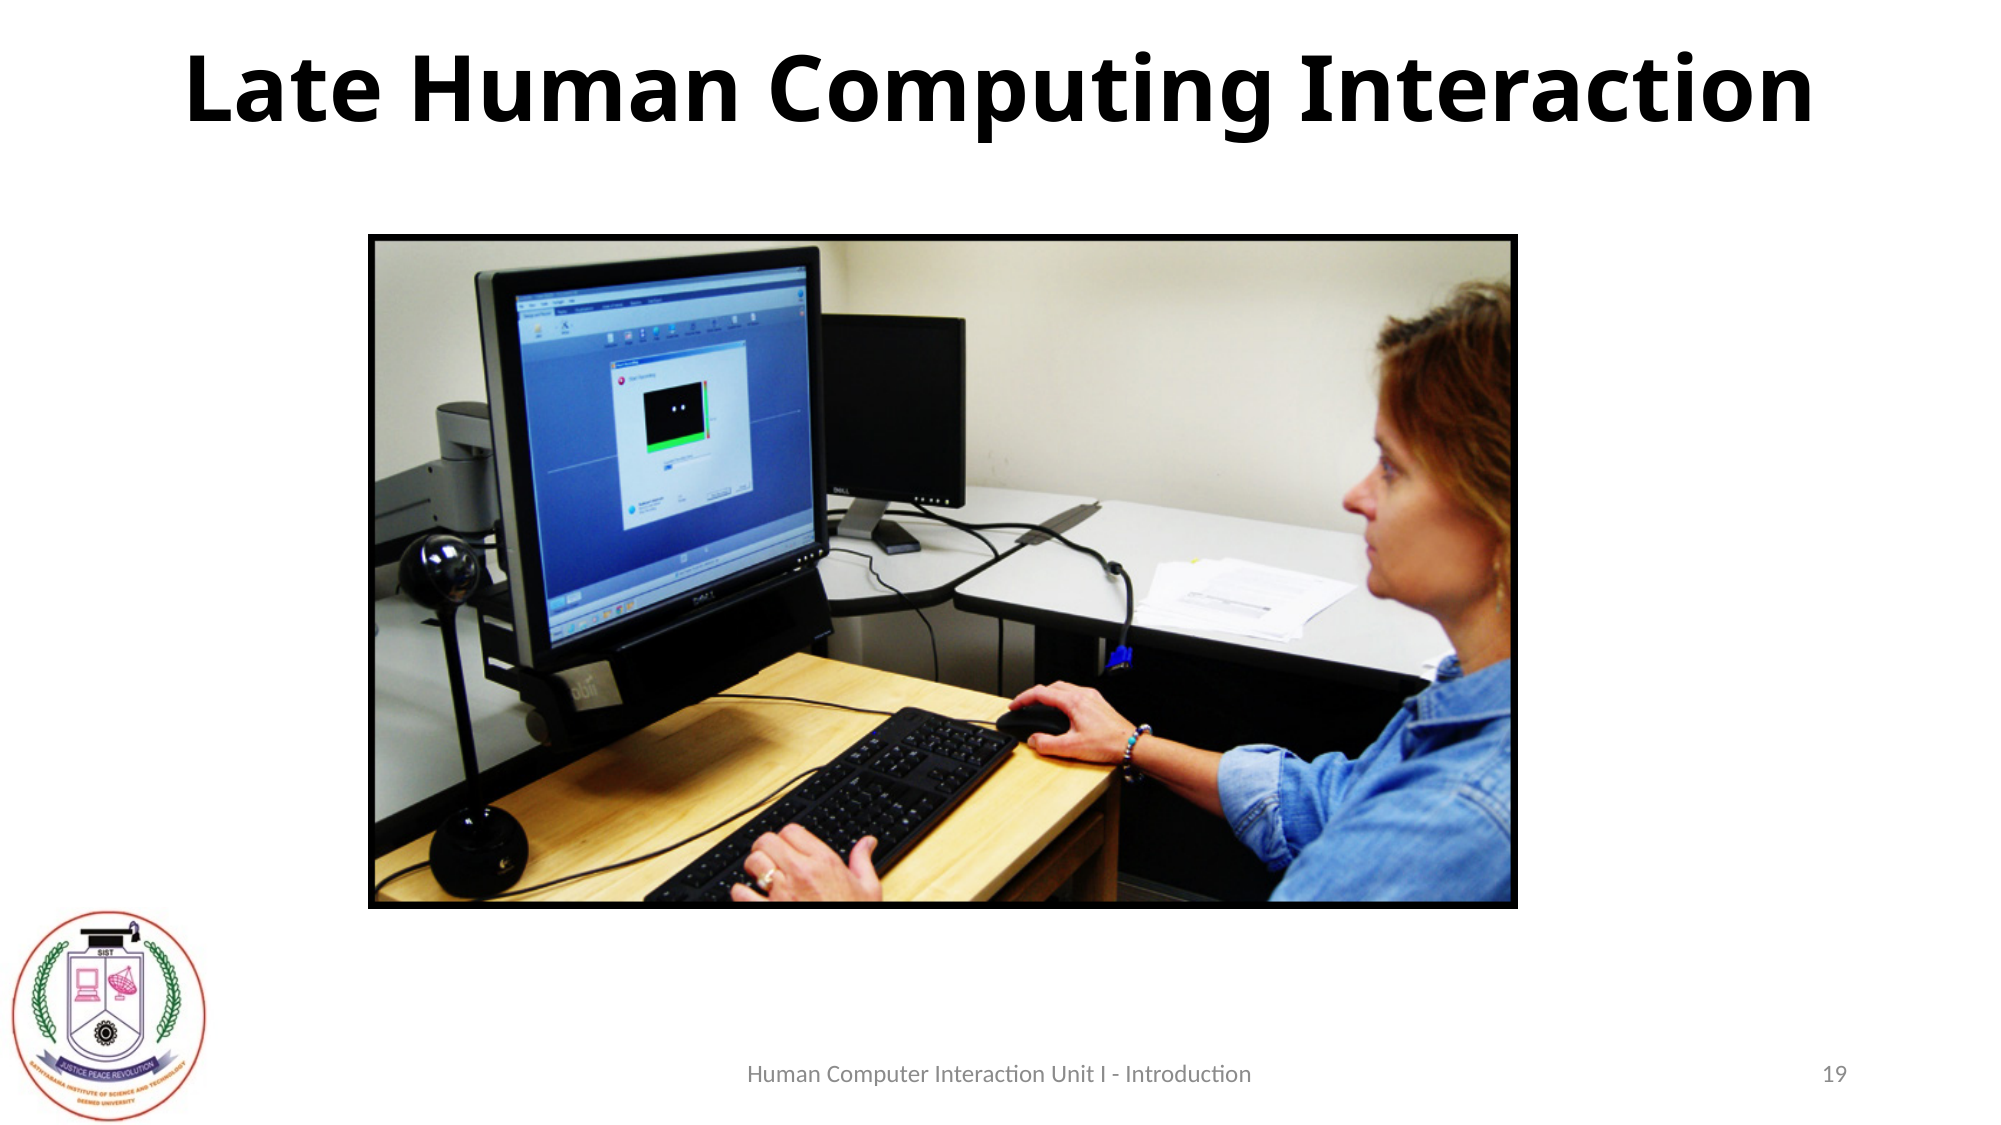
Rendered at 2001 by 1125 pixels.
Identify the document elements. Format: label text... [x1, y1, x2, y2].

picture [368, 234, 1518, 909]
footer Human Computer Interaction Unit I - Introduction [662, 1045, 1338, 1103]
slide_number 19 [1412, 1045, 1863, 1103]
text_box [67, 362, 1921, 1045]
picture [0, 907, 218, 1125]
title Late Human Computing Interaction [137, 16, 1863, 179]
